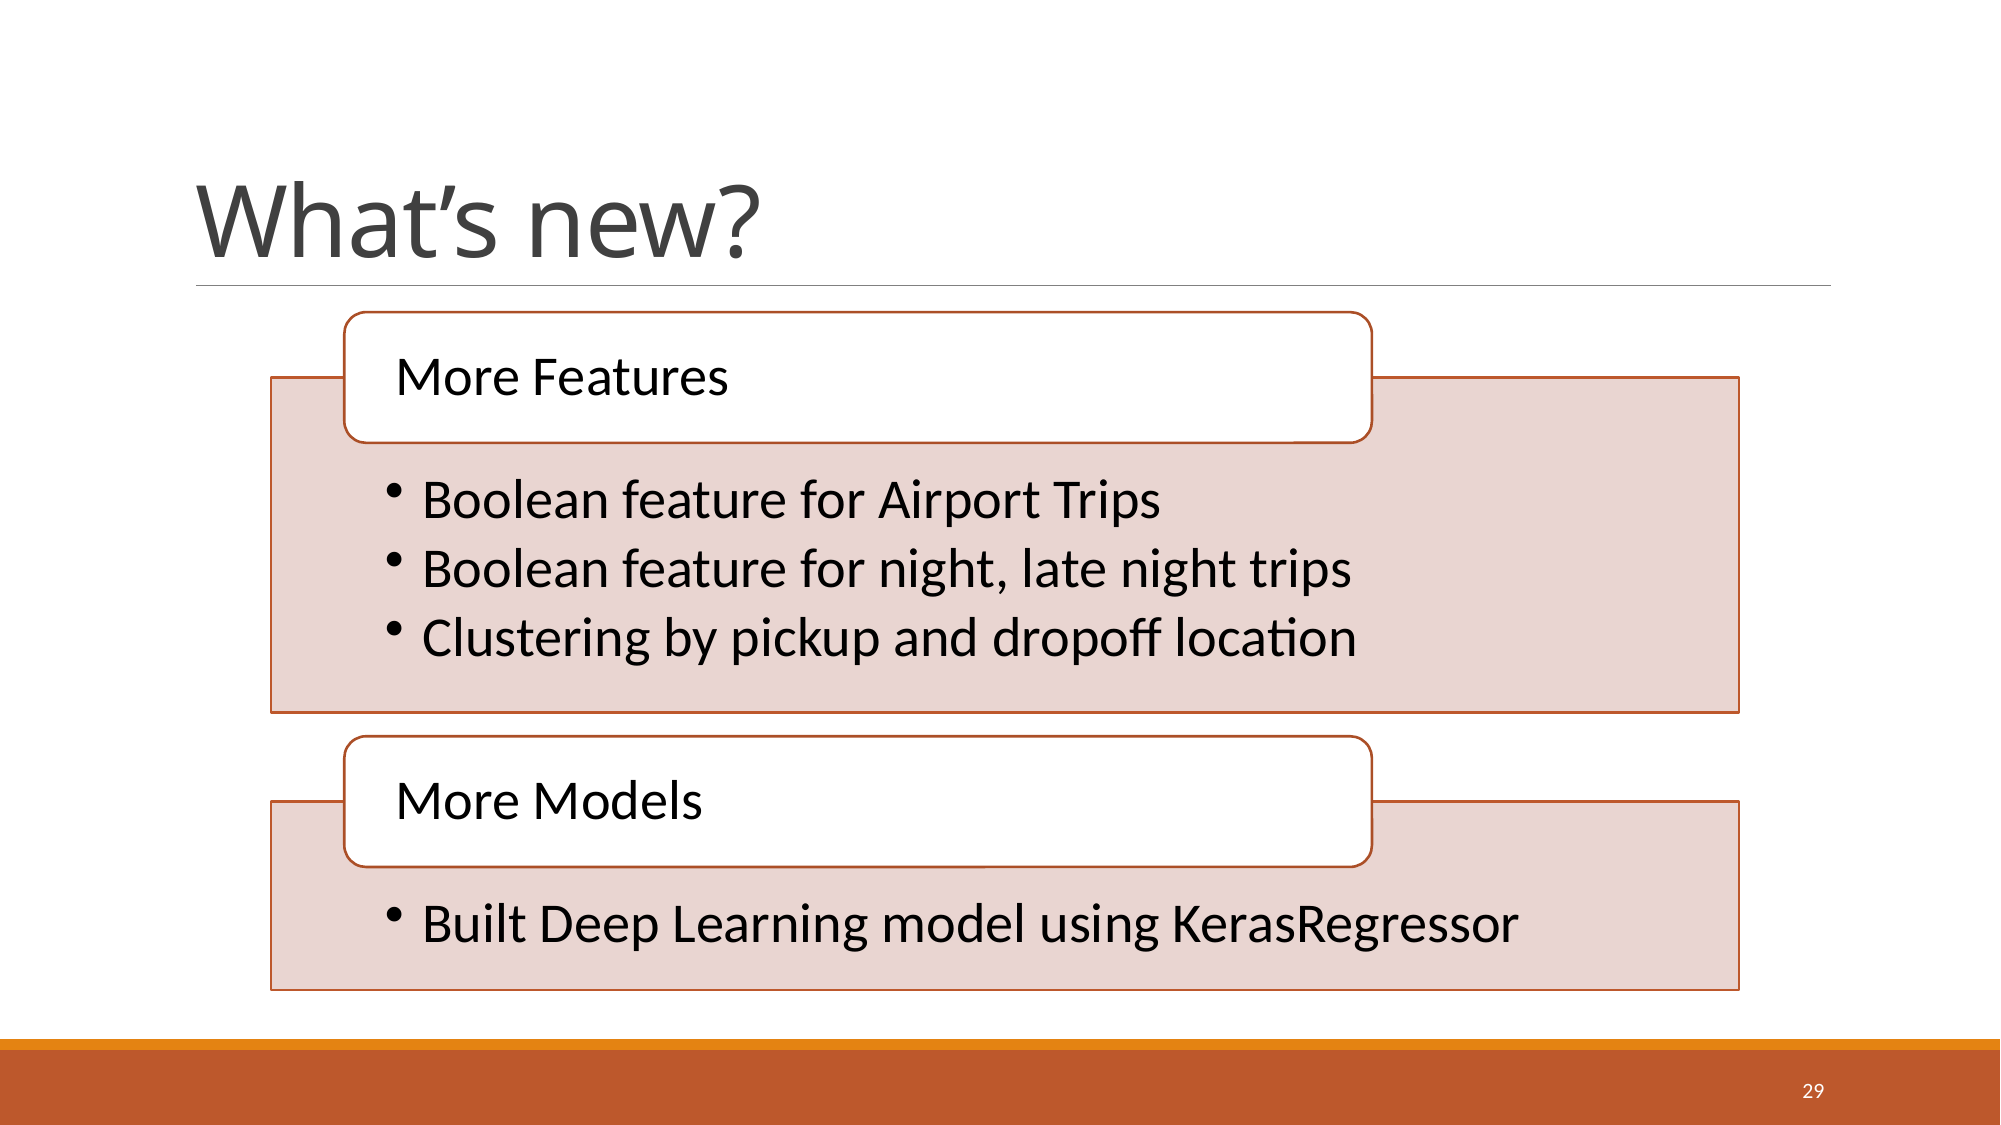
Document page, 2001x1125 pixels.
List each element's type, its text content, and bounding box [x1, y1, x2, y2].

slide_number 29 [1624, 1059, 1840, 1120]
title What’s new? [180, 47, 1830, 285]
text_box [270, 310, 1740, 992]
